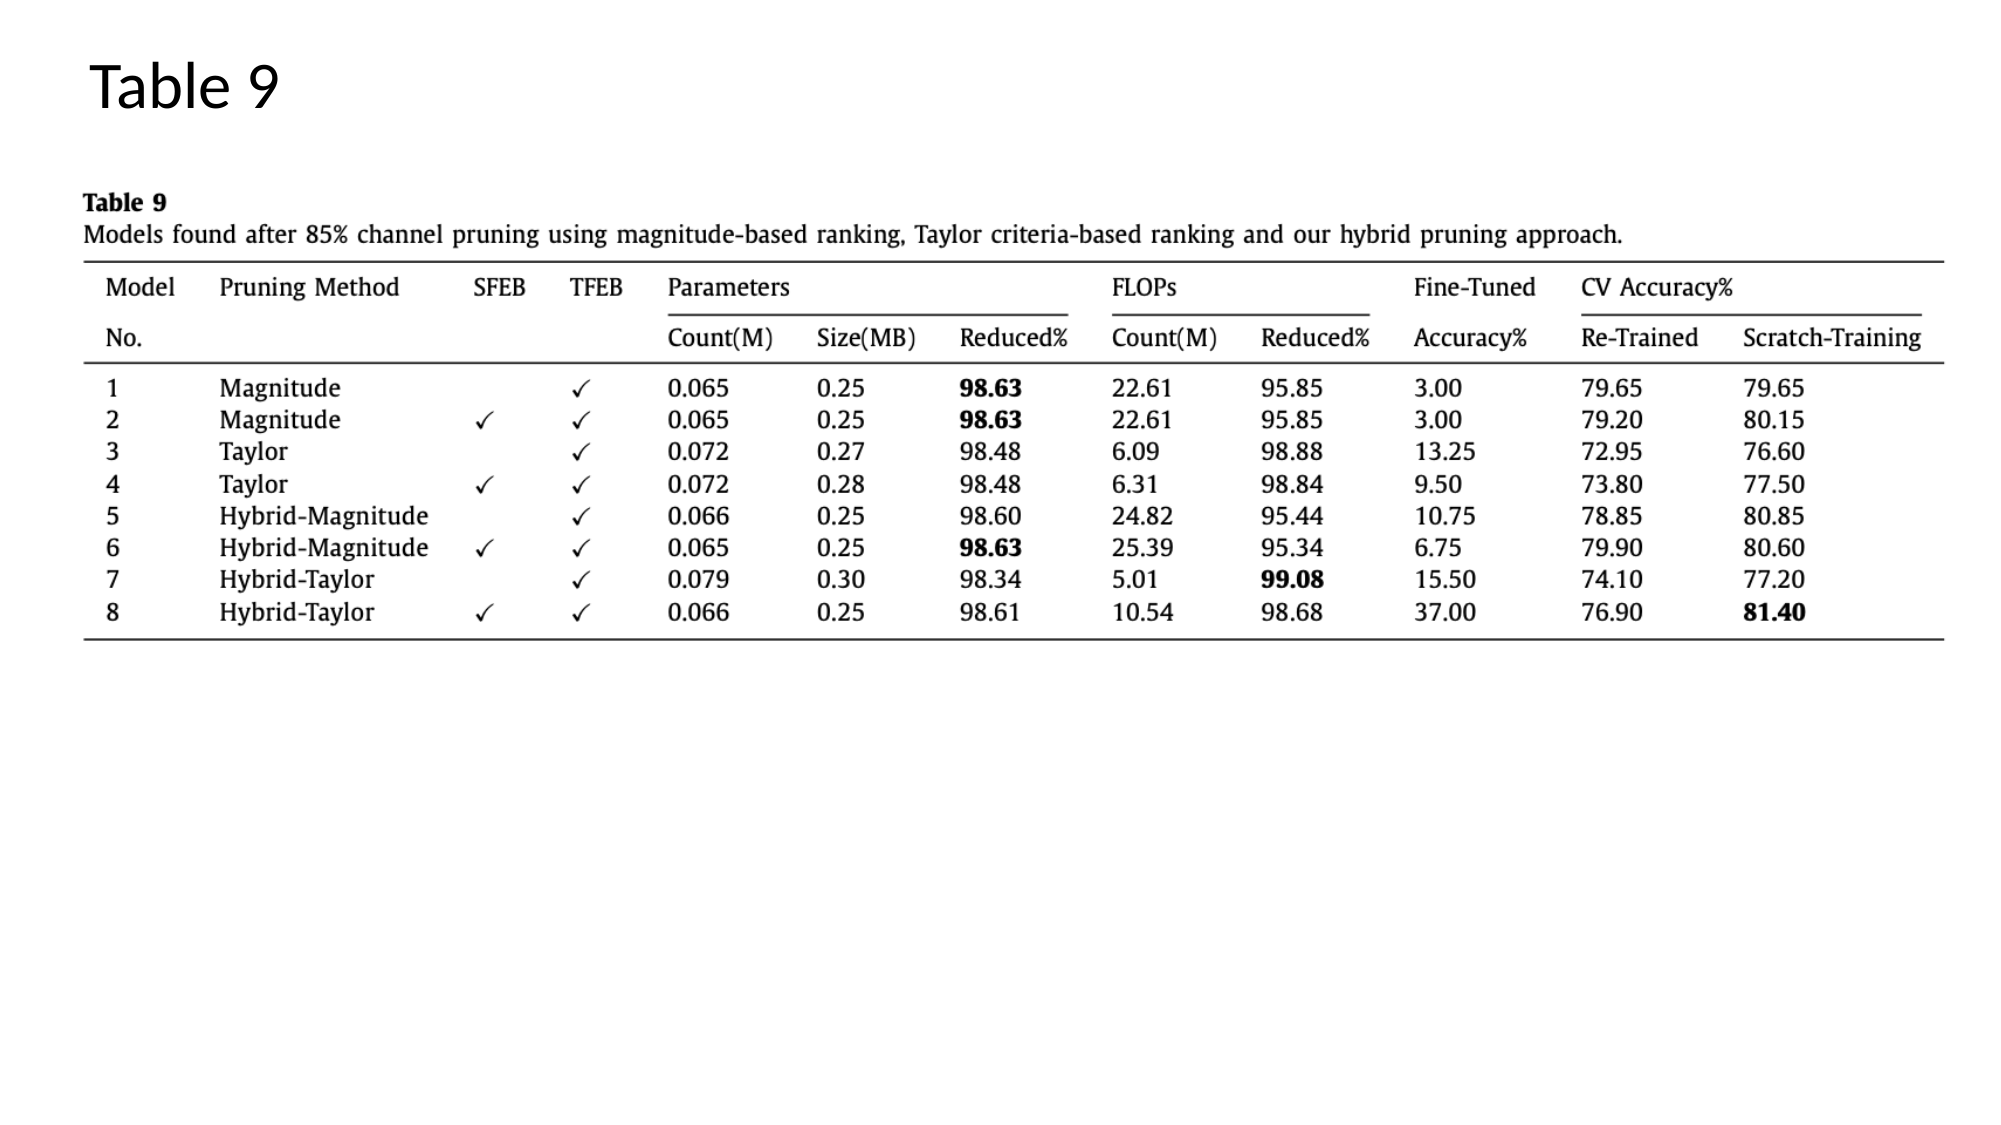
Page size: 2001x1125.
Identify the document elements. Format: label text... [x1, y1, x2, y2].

title Table 9 [74, 31, 1950, 143]
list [74, 182, 1950, 656]
